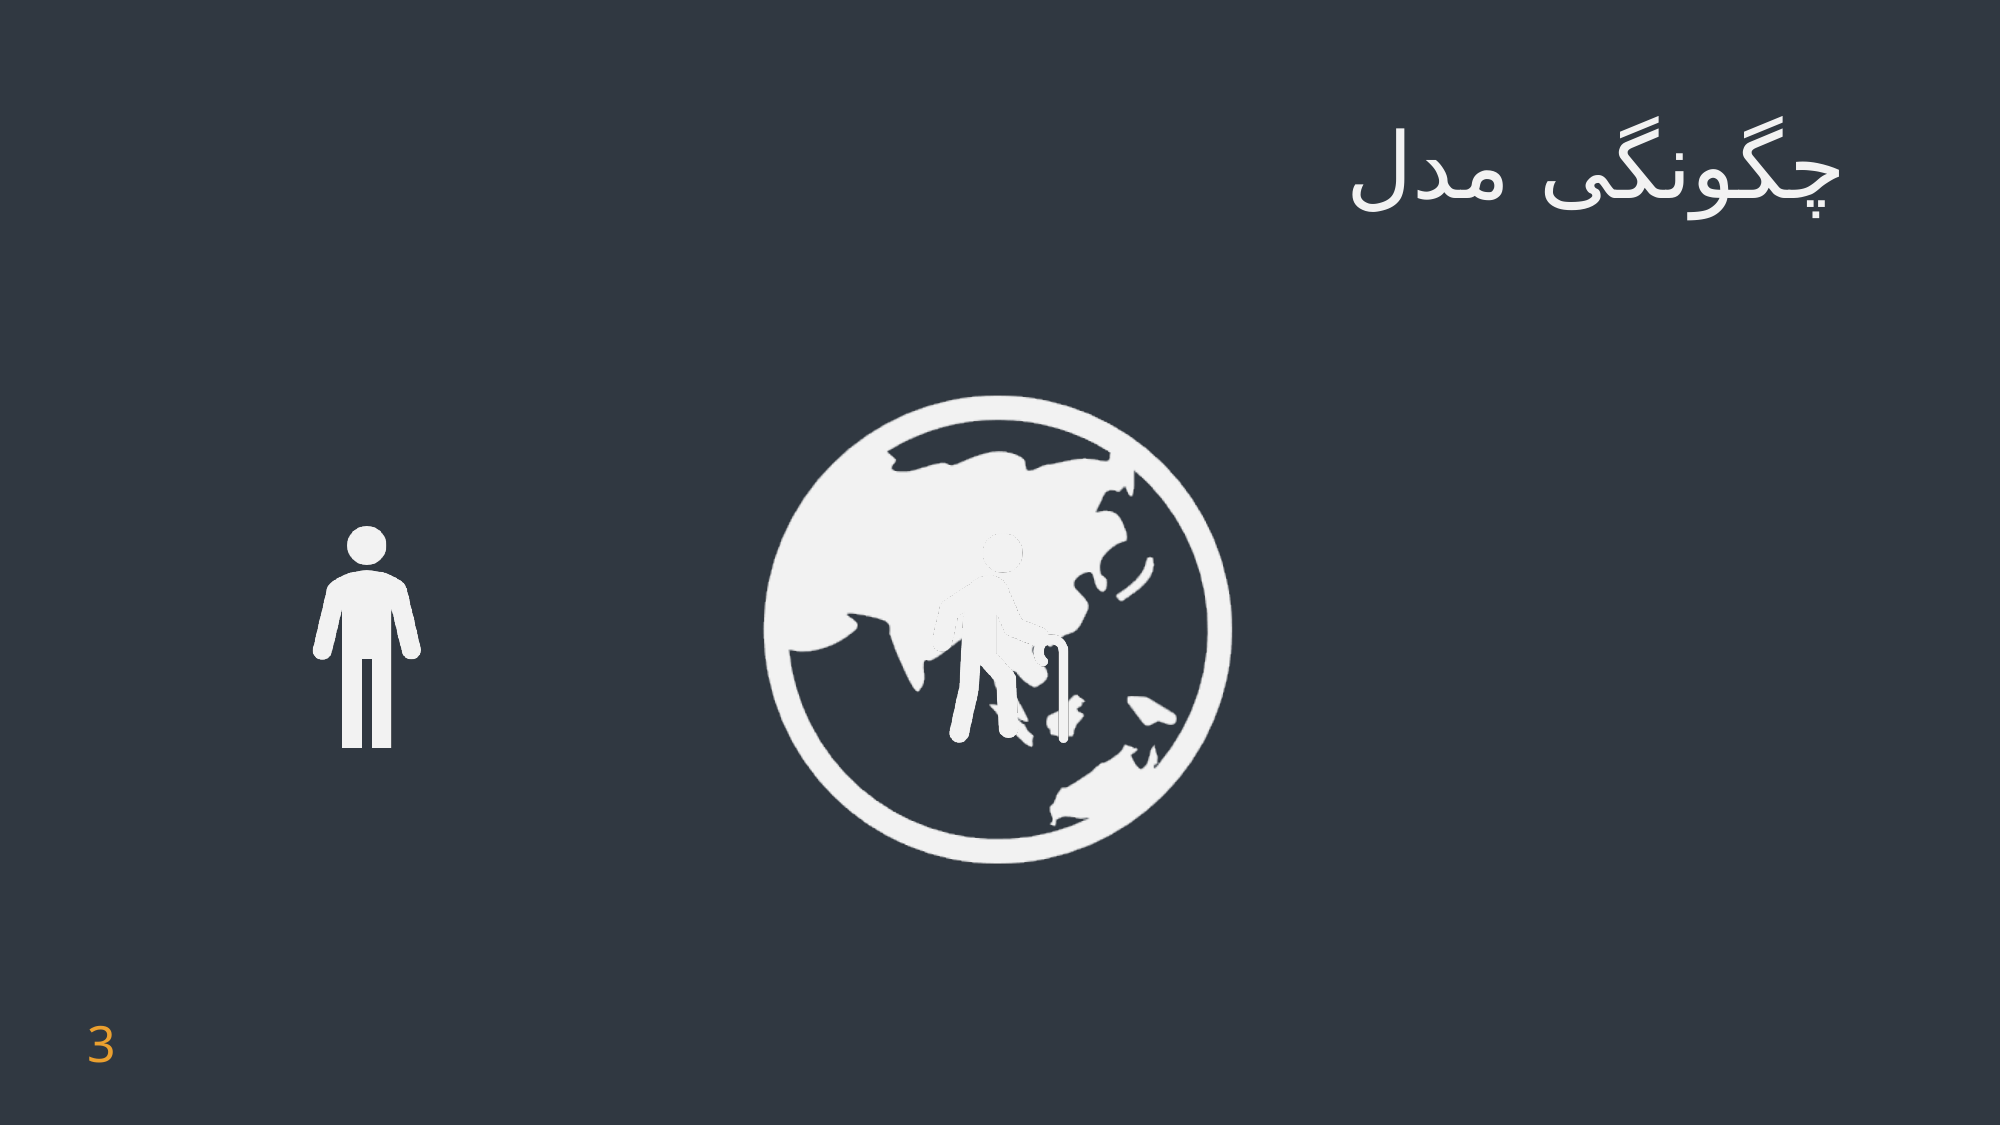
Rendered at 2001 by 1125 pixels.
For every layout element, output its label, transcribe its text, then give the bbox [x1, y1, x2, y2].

picture [248, 518, 485, 755]
title چگونگی مدل [137, 59, 1863, 278]
picture [704, 340, 1296, 932]
